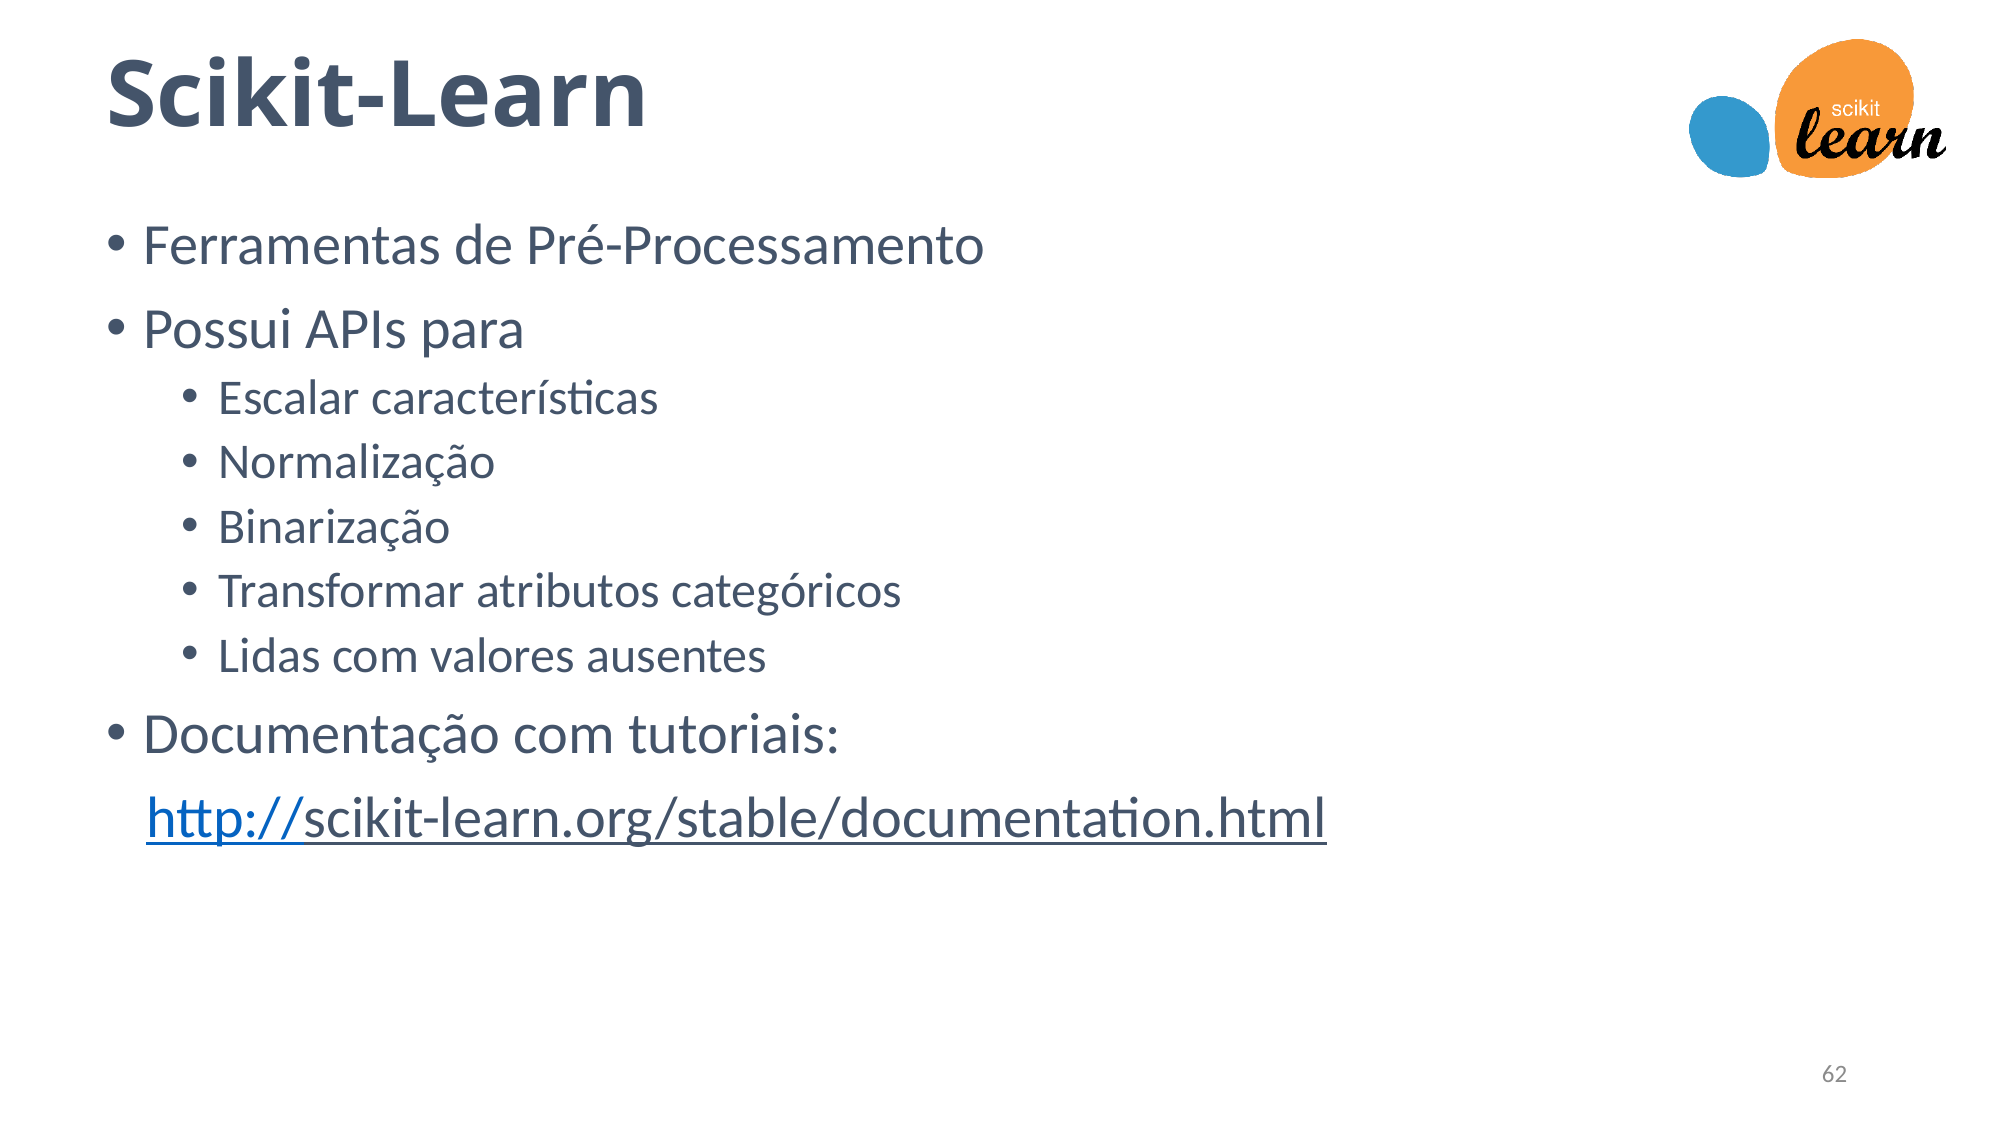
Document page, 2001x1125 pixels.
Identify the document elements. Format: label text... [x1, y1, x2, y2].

picture [1689, 39, 1946, 178]
title Scikit-Learn [91, 15, 1946, 178]
list Ferramentas de Pré-Processamento Possui APIs para Escalar características Normalização Binarização Transformar atributos categóricos Lidas com valores ausentes Documentação com tutoriais: http://scikit-learn.org/stable/documentation.html [91, 206, 1946, 1014]
slide_number 62 [1412, 1042, 1863, 1103]
